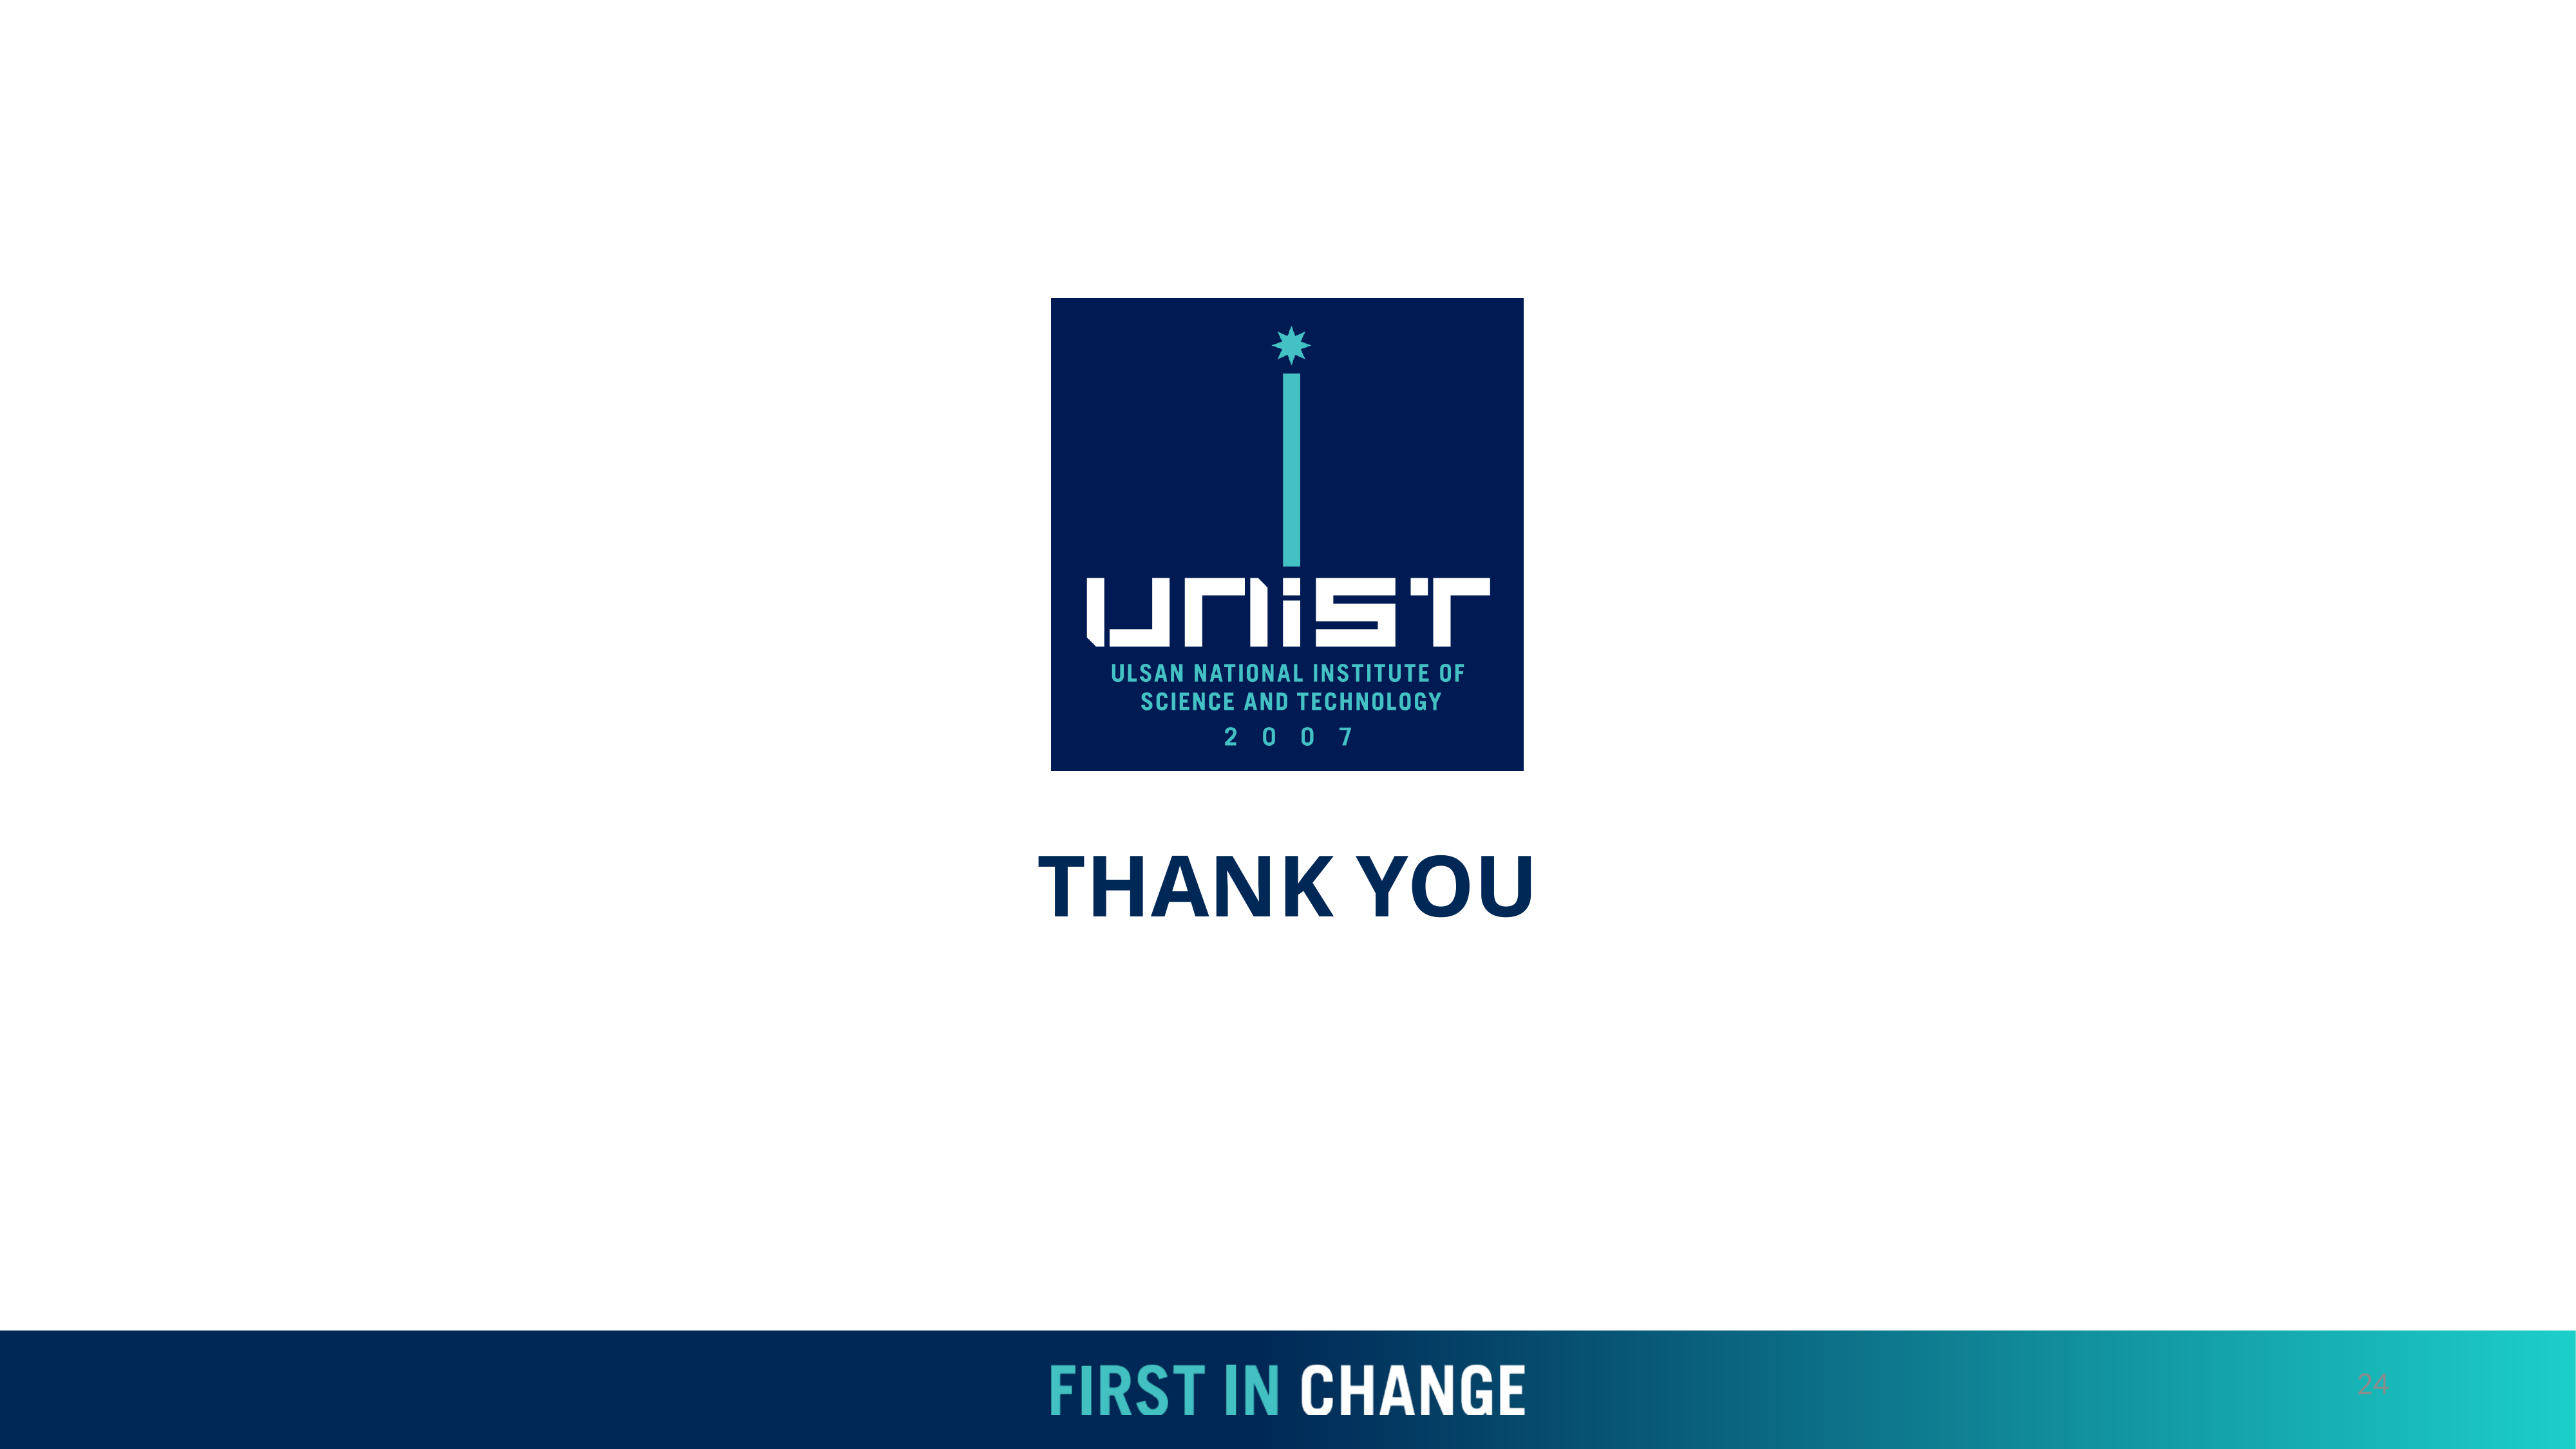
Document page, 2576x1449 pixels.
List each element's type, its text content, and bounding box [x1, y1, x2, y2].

text_box THANK YOU [1027, 828, 1548, 939]
text_box [0, 1330, 2576, 1449]
slide_number 24 [1819, 1343, 2399, 1421]
picture [1051, 298, 1524, 771]
picture [1051, 1365, 1524, 1415]
